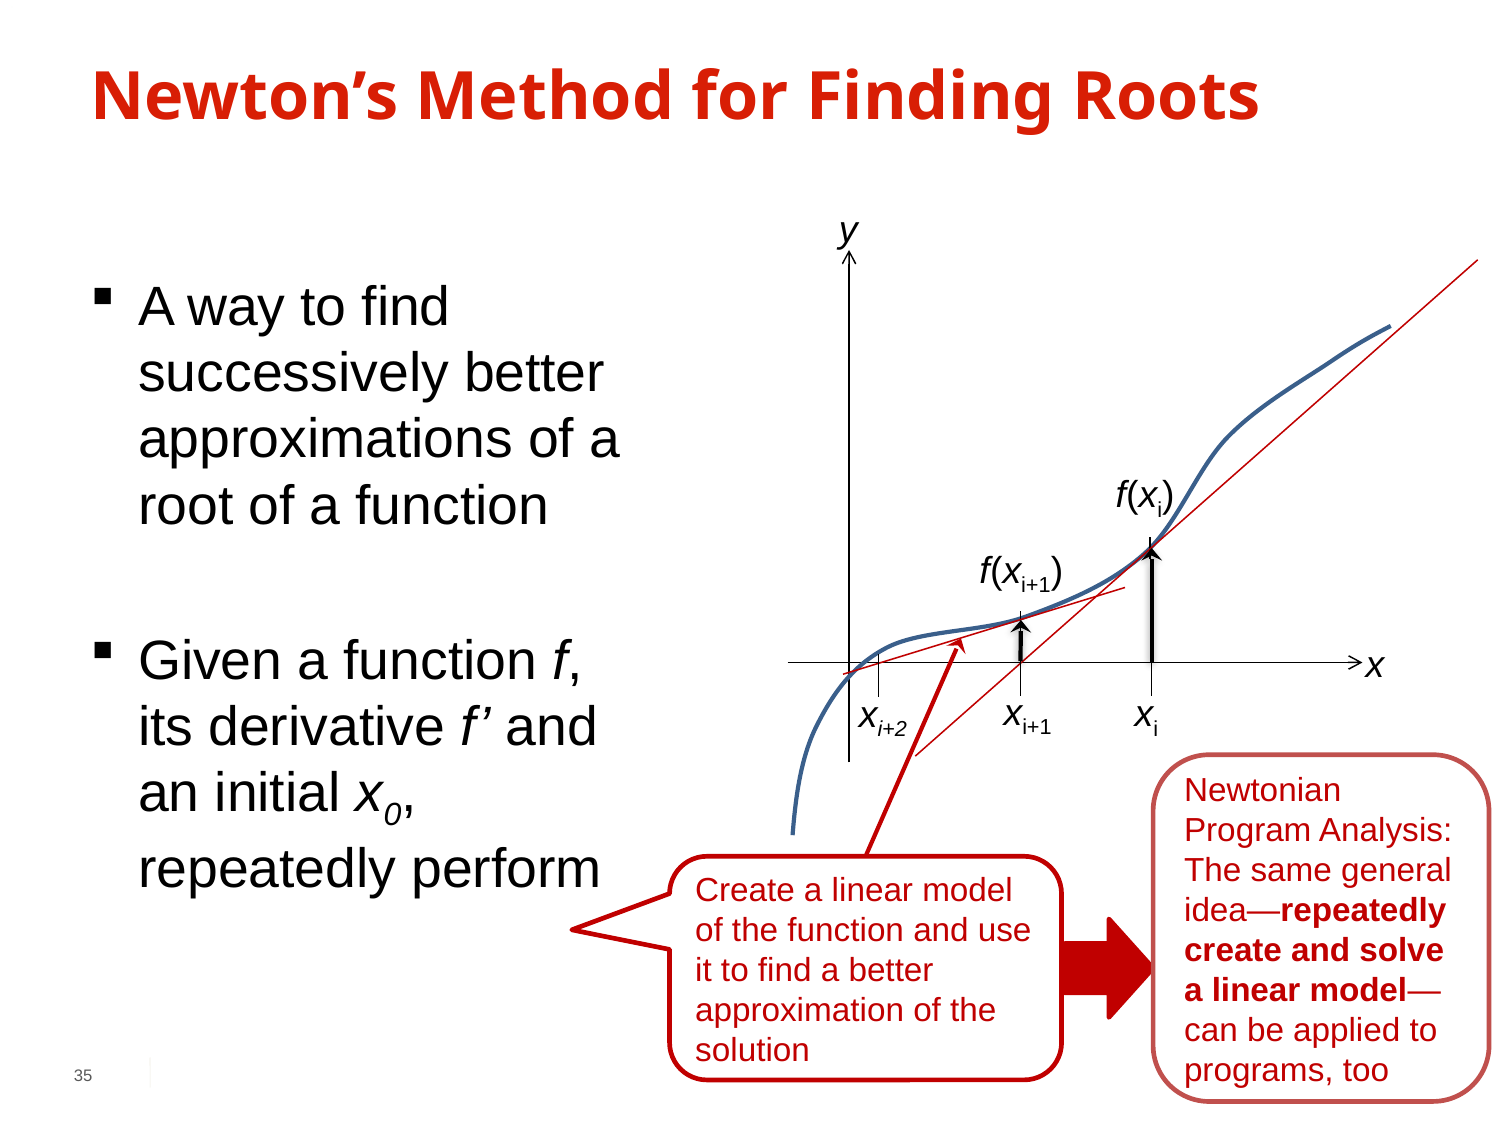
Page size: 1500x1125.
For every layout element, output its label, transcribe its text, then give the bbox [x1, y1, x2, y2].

text_box xi+2 [854, 683, 860, 749]
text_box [914, 259, 1478, 757]
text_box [842, 587, 1126, 675]
title Newton’s Method for Finding Roots [75, 45, 1425, 188]
text_box [1063, 918, 1152, 1019]
text_box [790, 682, 860, 836]
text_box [1225, 819, 1417, 1112]
text_box y [824, 197, 875, 258]
slide_number 35 [49, 1049, 101, 1101]
text_box Newtonian Program Analysis: The same general idea—repeatedly create and solve a linear model—can be applied to programs, too [1152, 765, 1490, 1103]
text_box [865, 638, 962, 857]
text_box Create a linear model of the function and use it to find a better approximation of the solution [571, 855, 1063, 1081]
